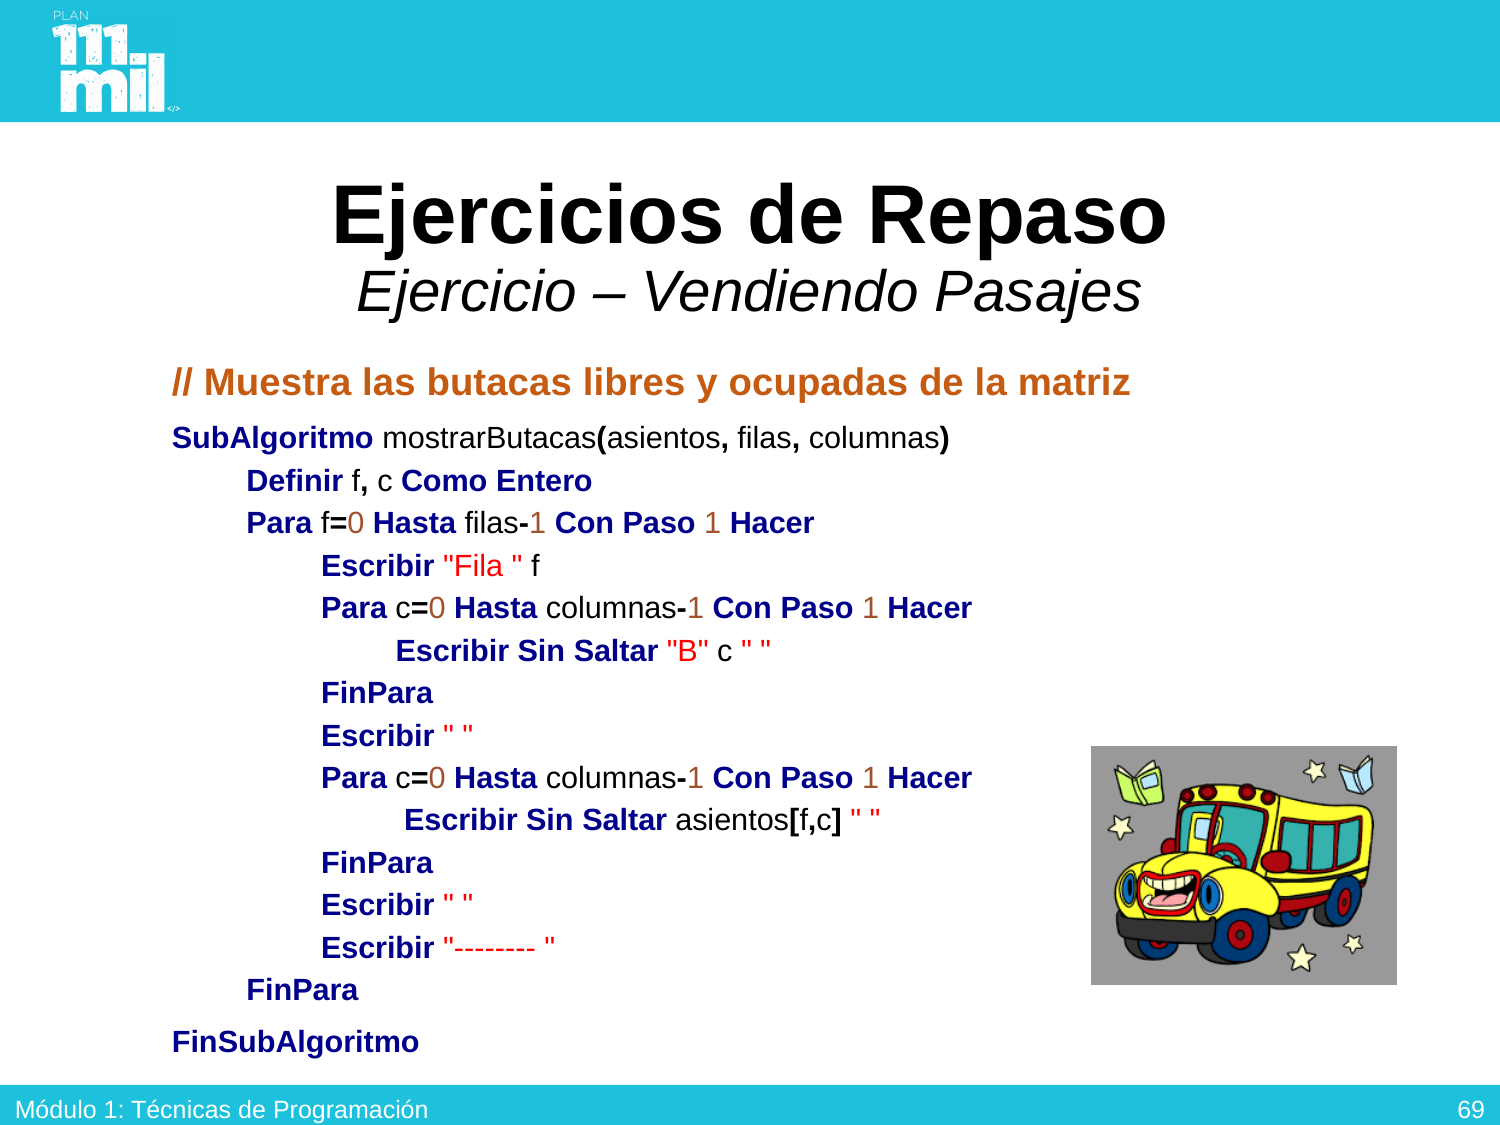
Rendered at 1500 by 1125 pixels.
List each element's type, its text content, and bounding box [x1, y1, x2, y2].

footer Módulo 1: Técnicas de Programación [0, 1078, 507, 1125]
picture [1091, 746, 1397, 986]
title Ejercicios de Repaso Ejercicio – Vendiendo Pasajes [103, 147, 1397, 348]
slide_number 68 [1162, 1078, 1500, 1125]
list // Muestra las butacas libres y ocupadas de la matriz SubAlgoritmo mostrarButacas(asientos, filas, columnas) Definir f, c Como Entero Para f=0 Hasta filas-1 Con Paso 1 Hacer Escribir "Fila " f Para c=0 Hasta columnas-1 Con Paso 1 Hacer Escribir Sin Saltar "B" c " " FinPara Escribir " " Para c=0 Hasta columnas-1 Con Paso 1 Hacer Escribir Sin Saltar asientos[f,c] " " FinPara Escribir " " Escribir "-------- " FinPara FinSubAlgoritmo [156, 354, 1451, 1069]
